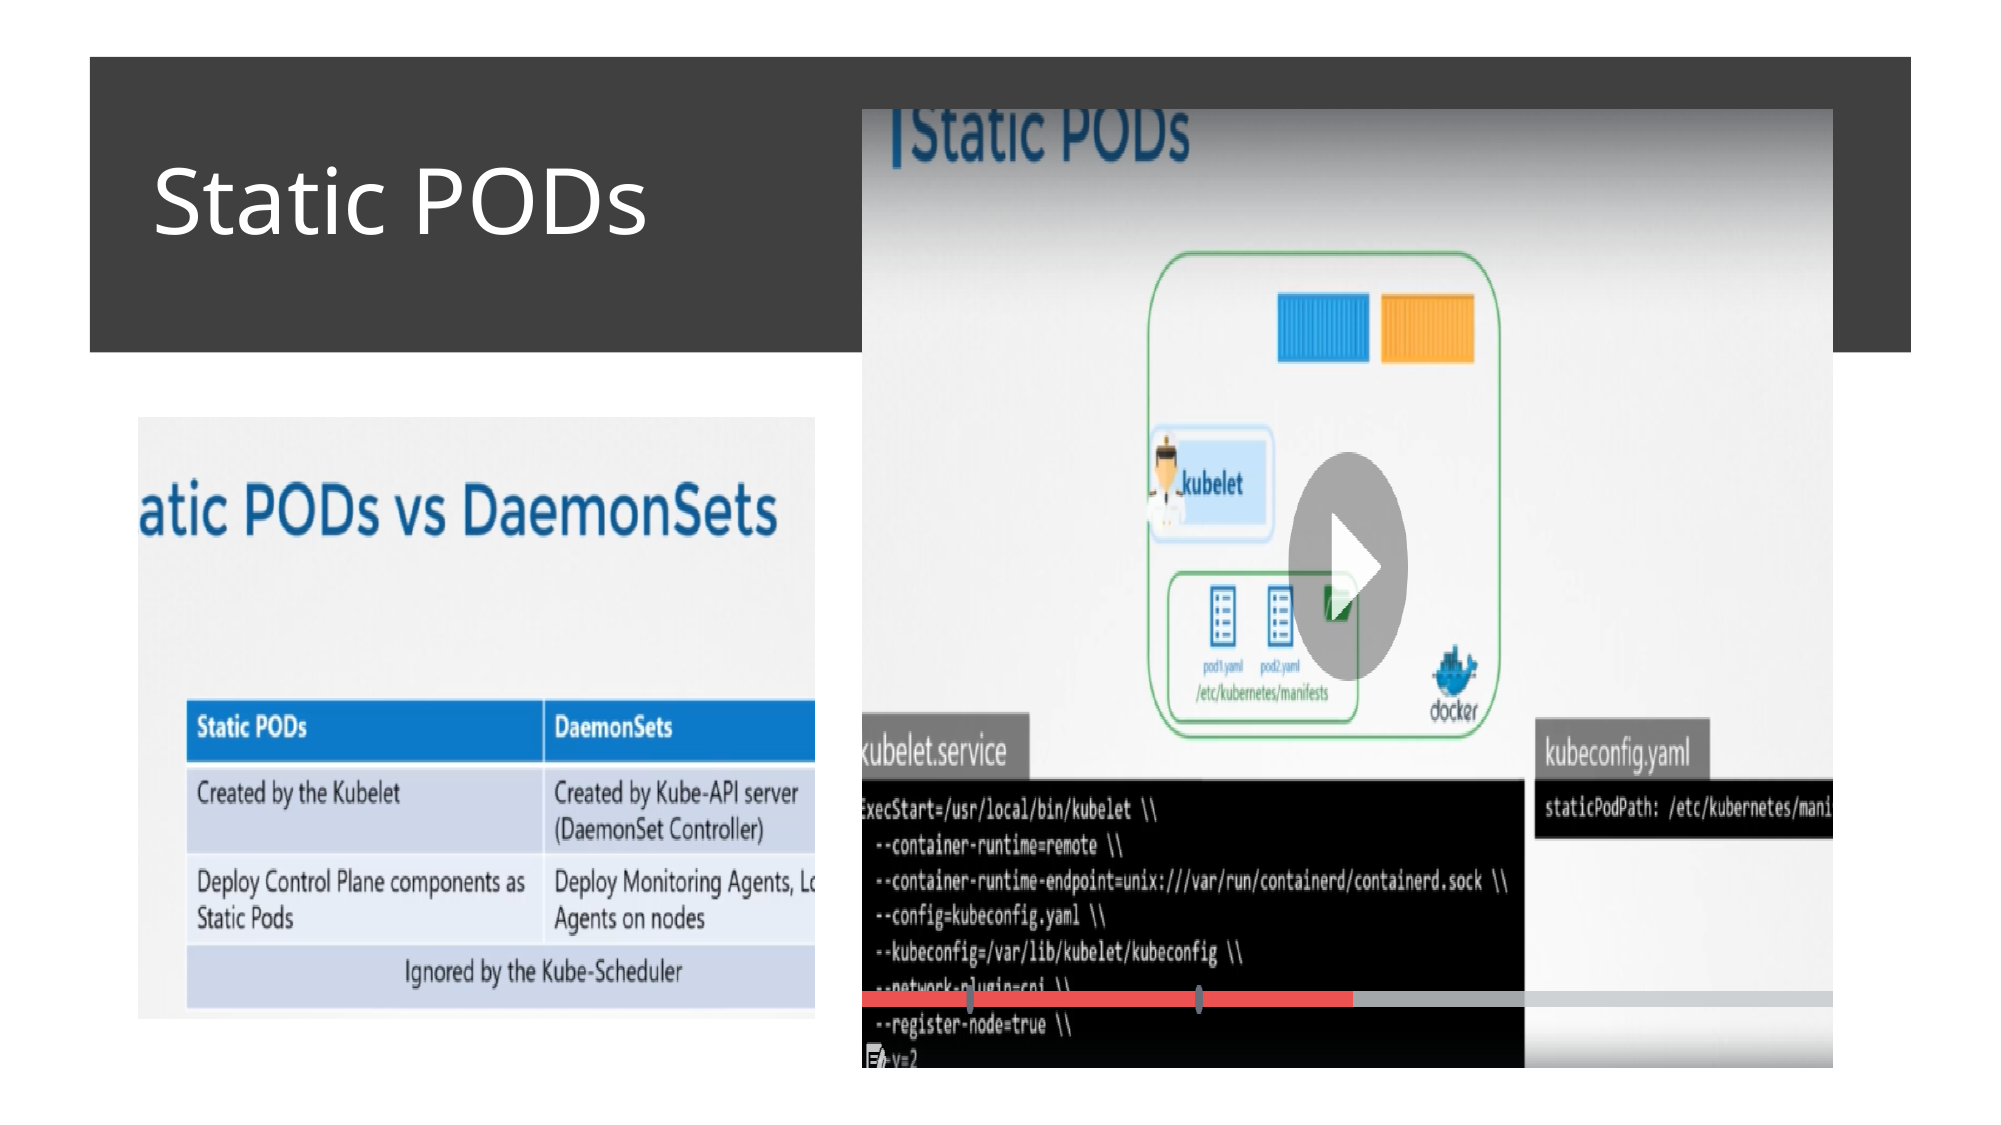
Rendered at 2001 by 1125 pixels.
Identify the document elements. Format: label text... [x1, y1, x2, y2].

text_box [89, 56, 1912, 353]
title Static PODs [137, 96, 1863, 314]
picture [137, 417, 815, 1019]
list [862, 109, 1833, 1068]
